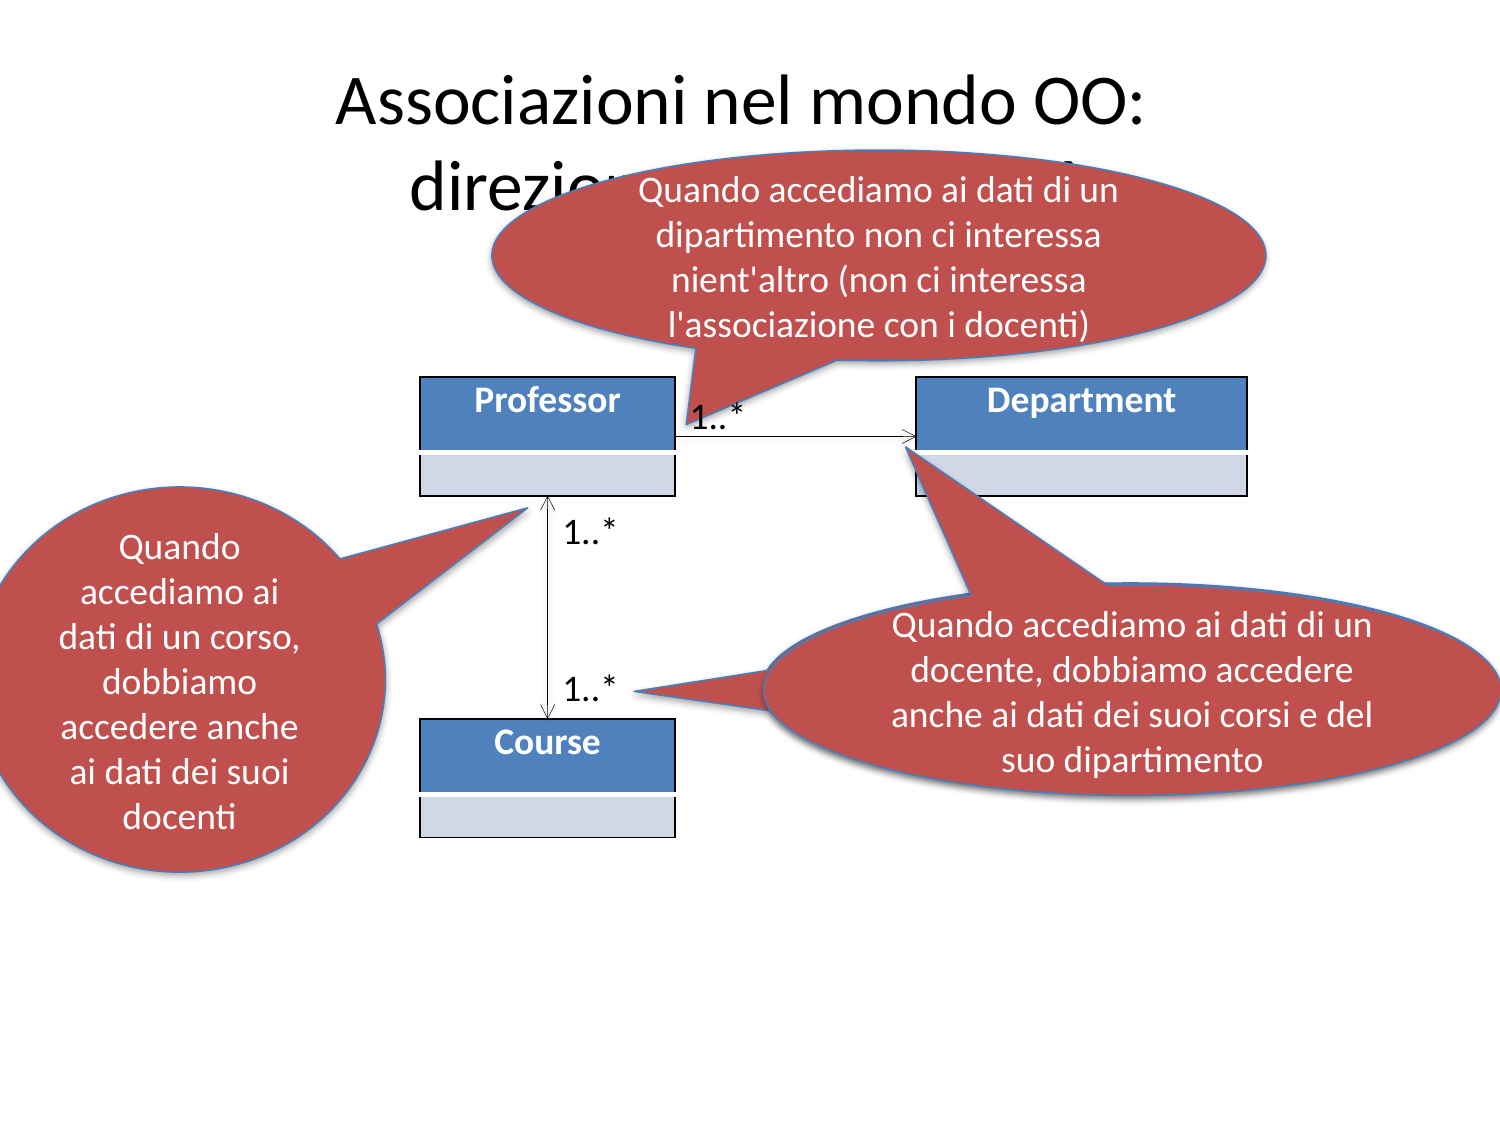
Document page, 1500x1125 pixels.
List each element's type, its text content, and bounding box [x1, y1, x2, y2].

table_header Course [421, 720, 674, 792]
table_cell [421, 455, 674, 495]
text_box Quando accediamo ai dati di un docente, dobbiamo accedere anche ai dati dei suoi corsi e del suo dipartimento [762, 446, 1500, 797]
table_header Department [917, 378, 1246, 450]
text_box Quando accediamo ai dati di un dipartimento non ci interessa nient'altro (non ci interessa l'associazione con i docenti) [491, 149, 1267, 394]
text_box 1..* [553, 656, 634, 716]
text_box 1..* [551, 499, 635, 560]
text_box Quando accediamo ai dati di un docente, dobbiamo accedere anche ai dati dei suoi corsi e del suo dipartimento [633, 669, 767, 711]
table_cell [421, 797, 674, 837]
table_cell [922, 455, 1246, 495]
table_header Professor [421, 378, 674, 450]
title Associazioni nel mondo OO: direzione e molteplicità [75, 45, 1425, 233]
text_box Quando accediamo ai dati di un corso, dobbiamo accedere anche ai dati dei suoi docenti [0, 486, 529, 873]
text_box 1..* [674, 384, 762, 436]
